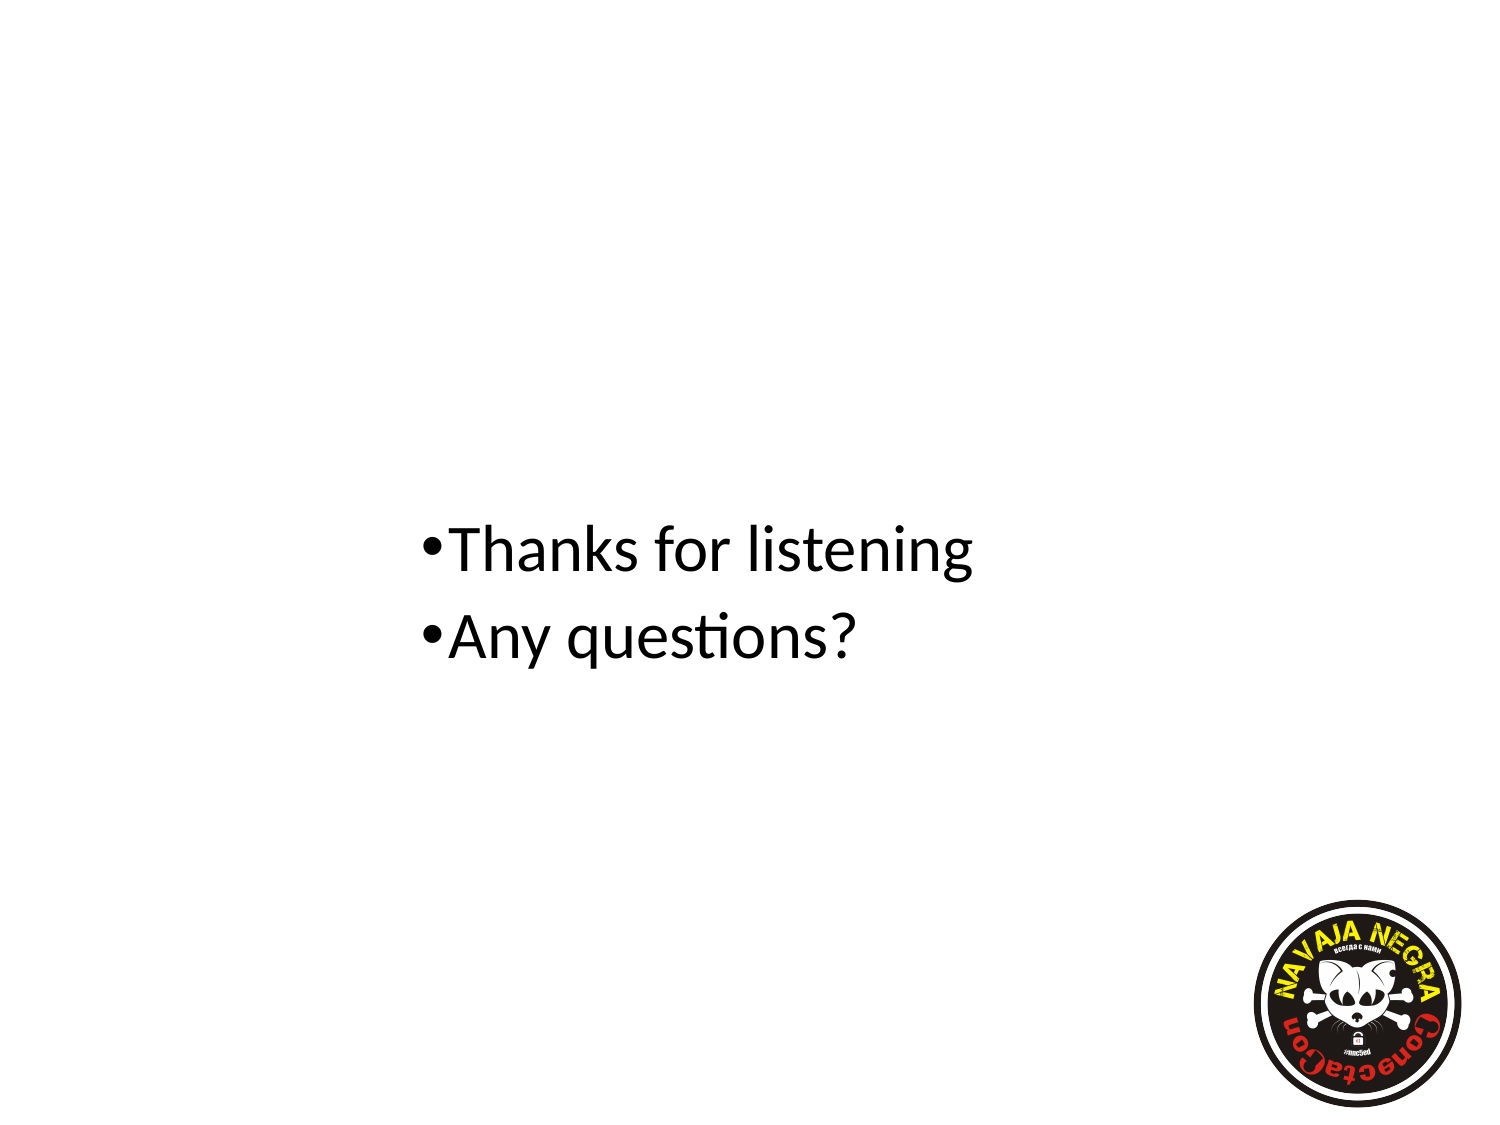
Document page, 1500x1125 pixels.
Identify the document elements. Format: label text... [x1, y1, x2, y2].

picture [1253, 899, 1462, 1108]
list Thanks for listening Any questions? [405, 506, 1095, 691]
